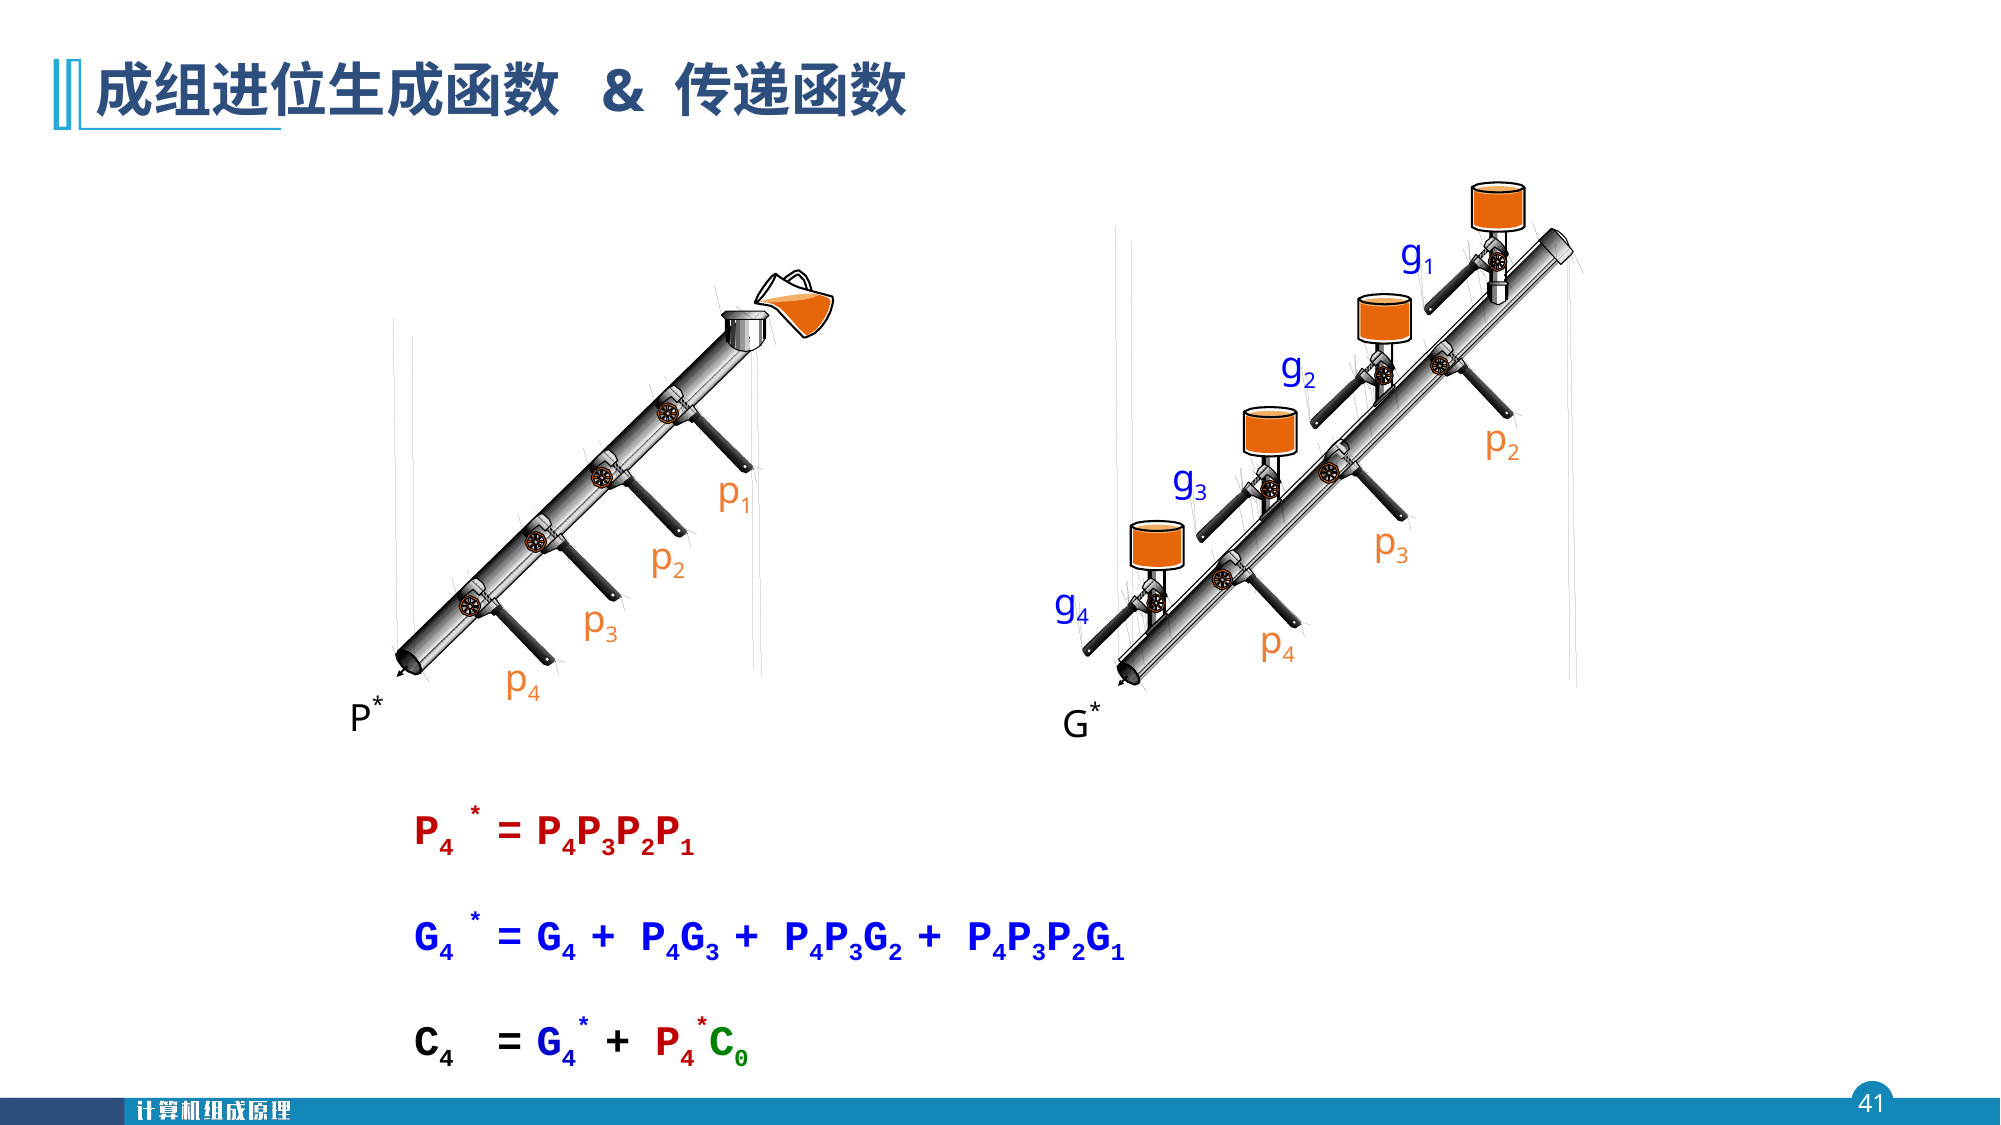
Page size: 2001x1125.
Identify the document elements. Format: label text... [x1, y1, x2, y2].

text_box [349, 270, 834, 764]
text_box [1053, 182, 1584, 761]
title 成组进位生成函数 & 传递函数 [80, 42, 1805, 144]
text_box P4 * = P4P3P2P1 G4 * = G4 + P4G3 + P4P3G2 + P4P3P2G1 C4 = G4* + P4*C0 [399, 761, 1645, 1079]
